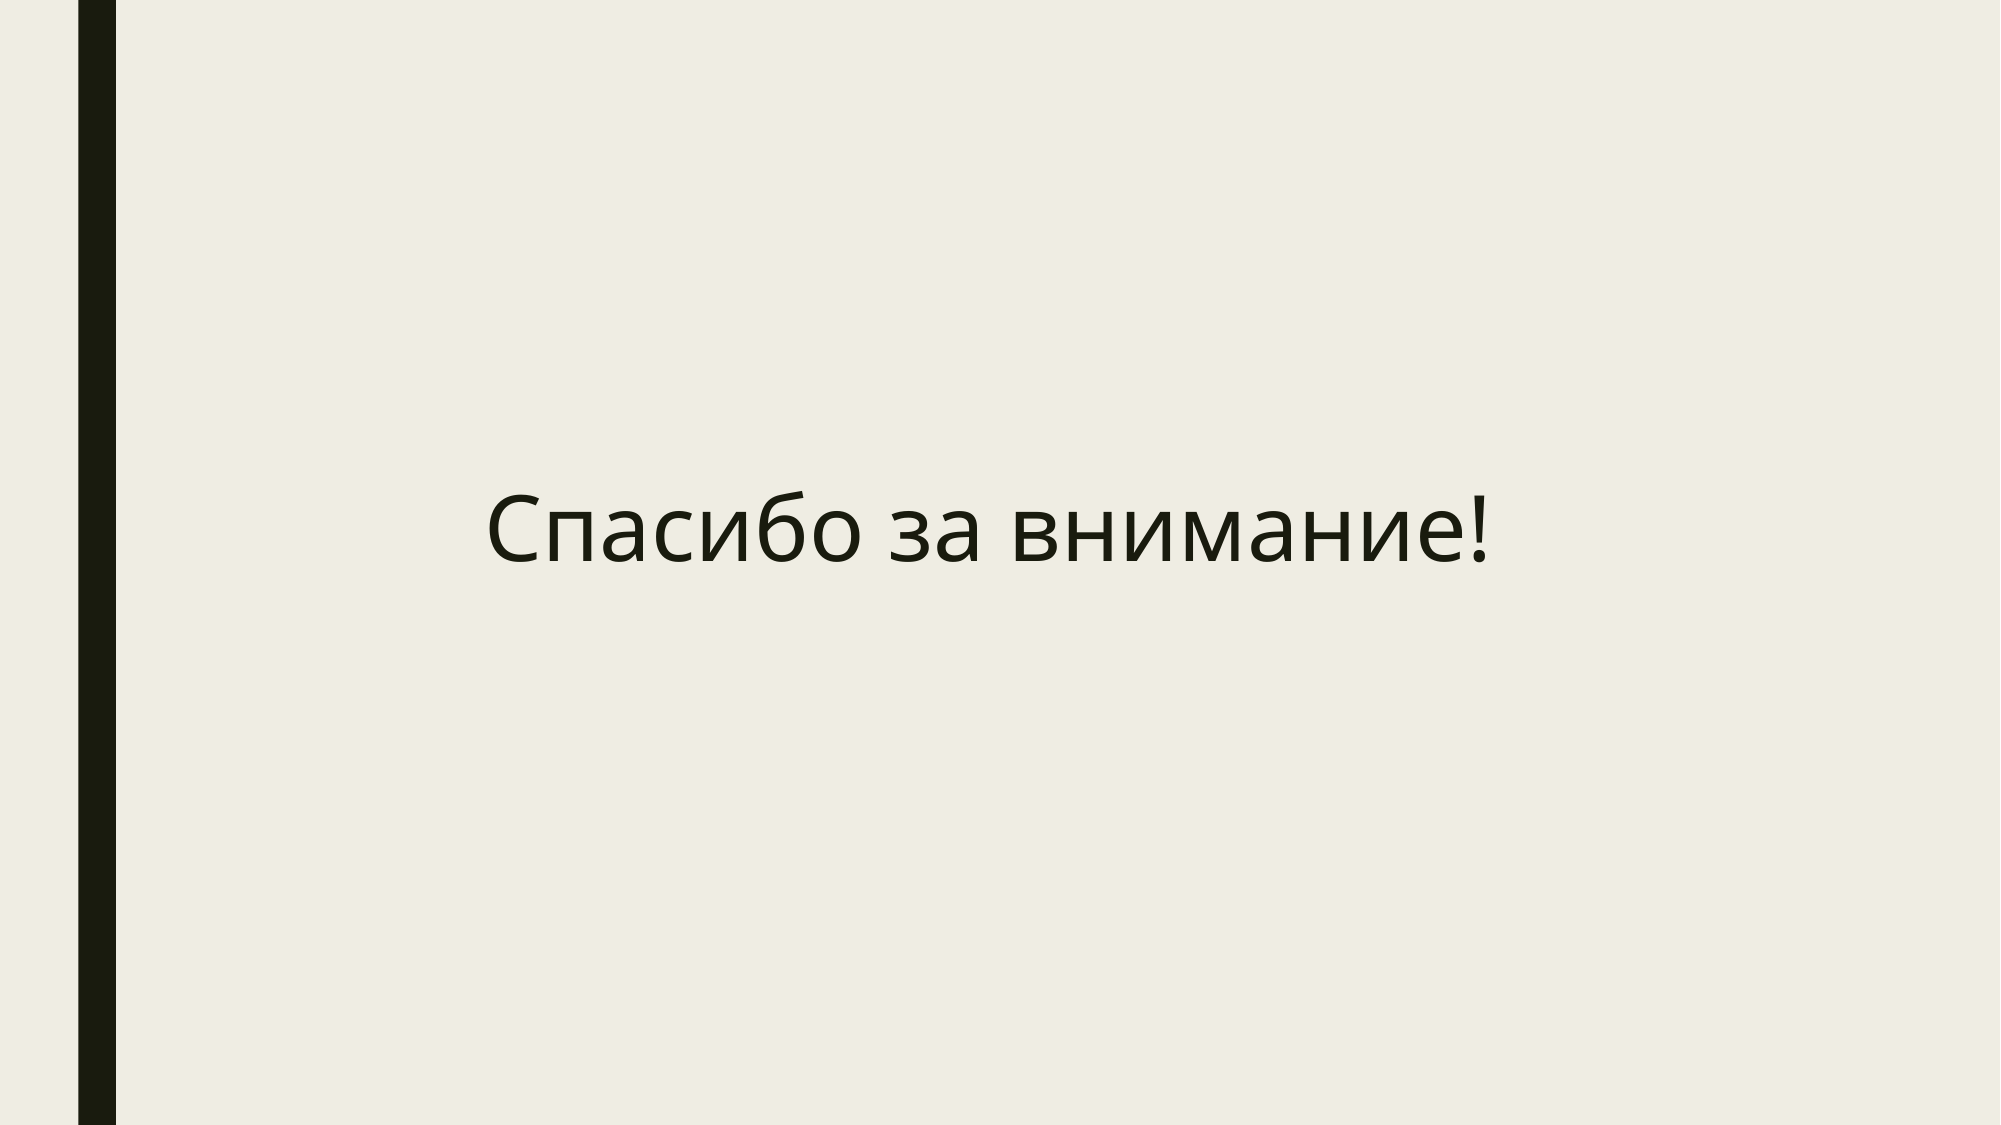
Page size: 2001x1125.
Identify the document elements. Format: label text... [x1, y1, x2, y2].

title Спасибо за внимание! [201, 475, 1777, 720]
